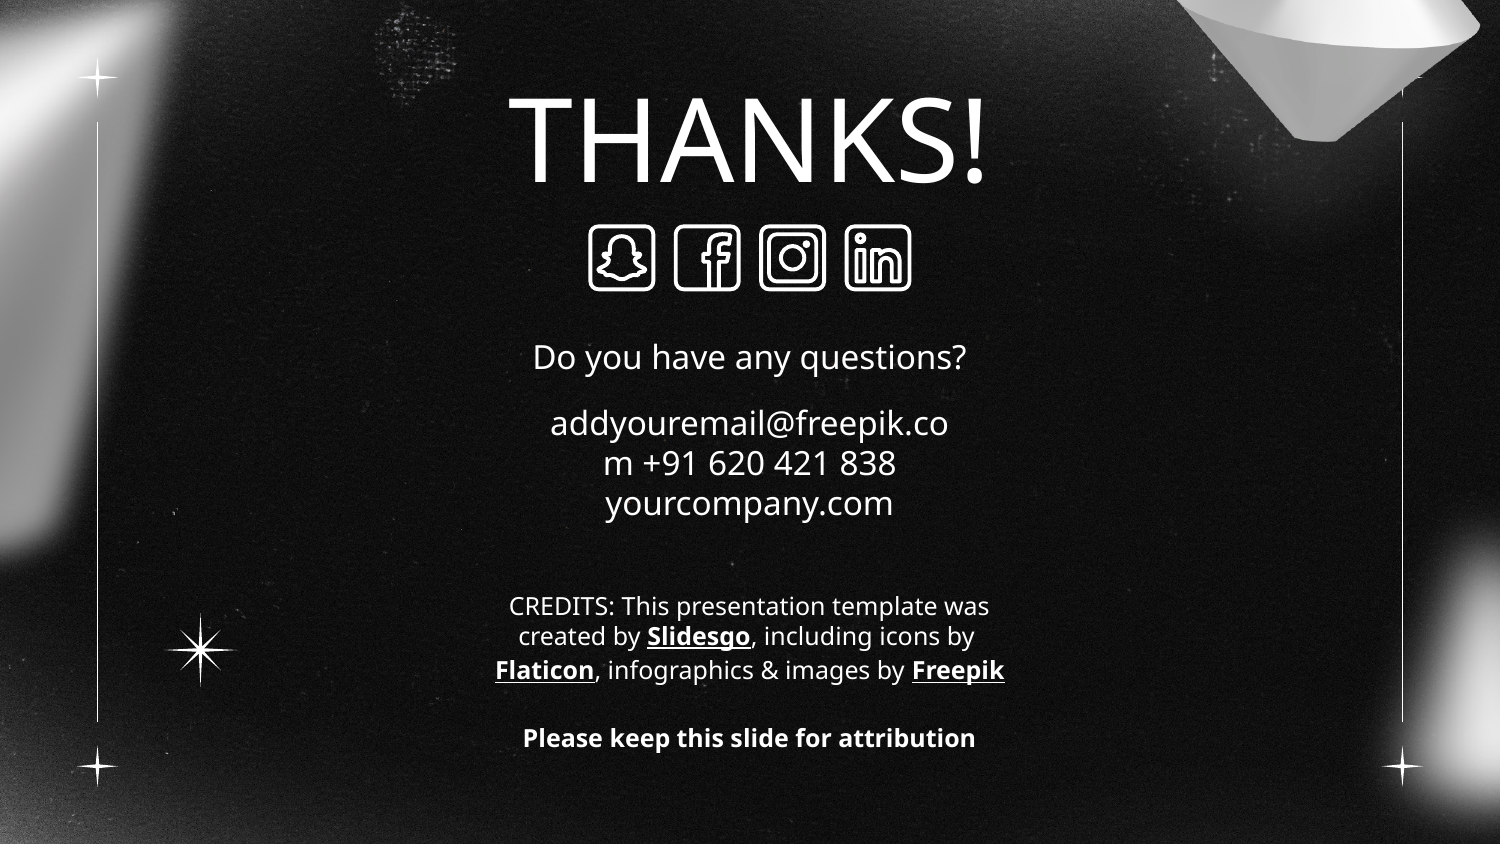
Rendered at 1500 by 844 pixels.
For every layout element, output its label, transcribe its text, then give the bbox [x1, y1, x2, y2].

subtitle Do you have any questions? [491, 333, 1009, 379]
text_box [159, 609, 242, 691]
picture [0, 0, 1500, 844]
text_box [758, 224, 827, 292]
text_box [673, 224, 741, 292]
title THANKS! [424, 88, 1076, 183]
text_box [588, 224, 656, 292]
subtitle Please keep this slide for attribution [491, 720, 1009, 756]
subtitle addyouremail@freepik.com +91 620 421 838 yourcompany.com [546, 378, 954, 546]
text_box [844, 224, 912, 292]
